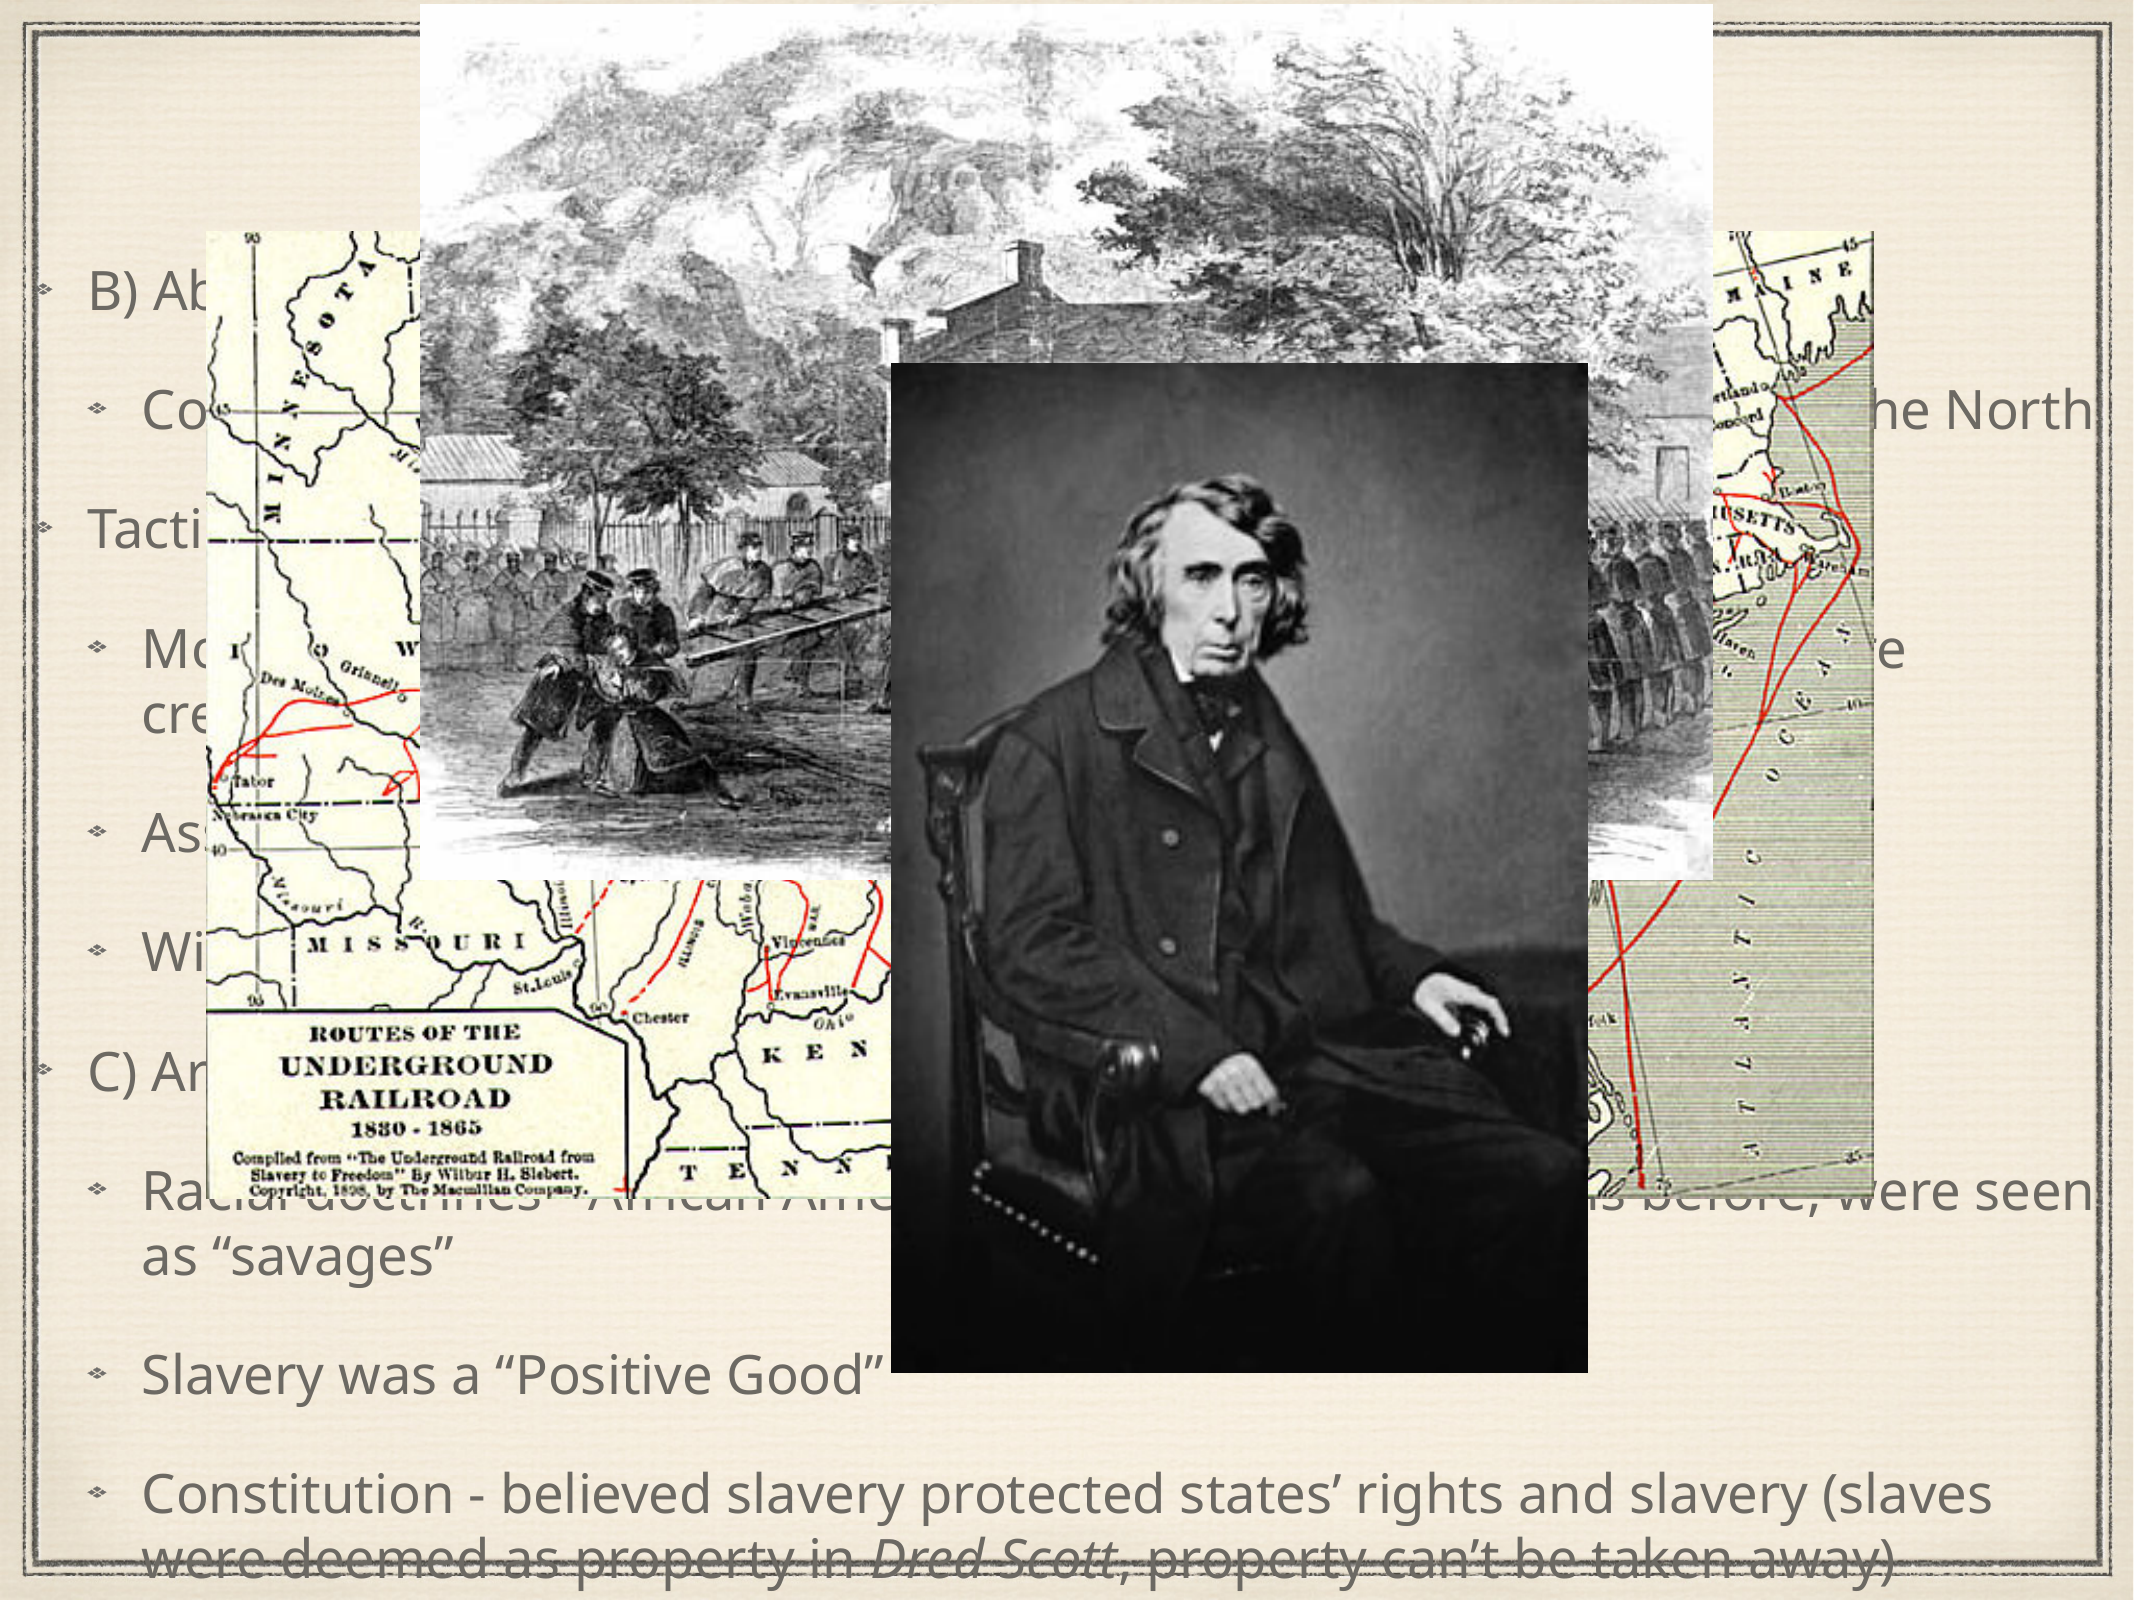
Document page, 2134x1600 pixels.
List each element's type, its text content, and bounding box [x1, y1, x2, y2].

title Key Concept 5.2, I [1721, 61, 2009, 303]
picture [0, 0, 2134, 1600]
list B) Abolitionist movement: Comprised of whites and blacks, small percentage of population in the North Tactics used by the abolitionist movement: Moral arguments - incompatible with “natural rights” and “all men are created equal” Assisting slaves’ escapes - Underground RR Willingness to use violence - John Brown @ Harpers Ferry C) Arguments used to defend slavery: Racial doctrines - African Americans, like Native Americans before, were seen as “savages” Slavery was a “Positive Good” Constitution - believed slavery protected states’ rights and slavery (slaves were deemed as property in Dred Scott, property can’t be taken away) [24, 303, 2109, 1543]
title Key Concept 5.2, I [124, 61, 415, 303]
